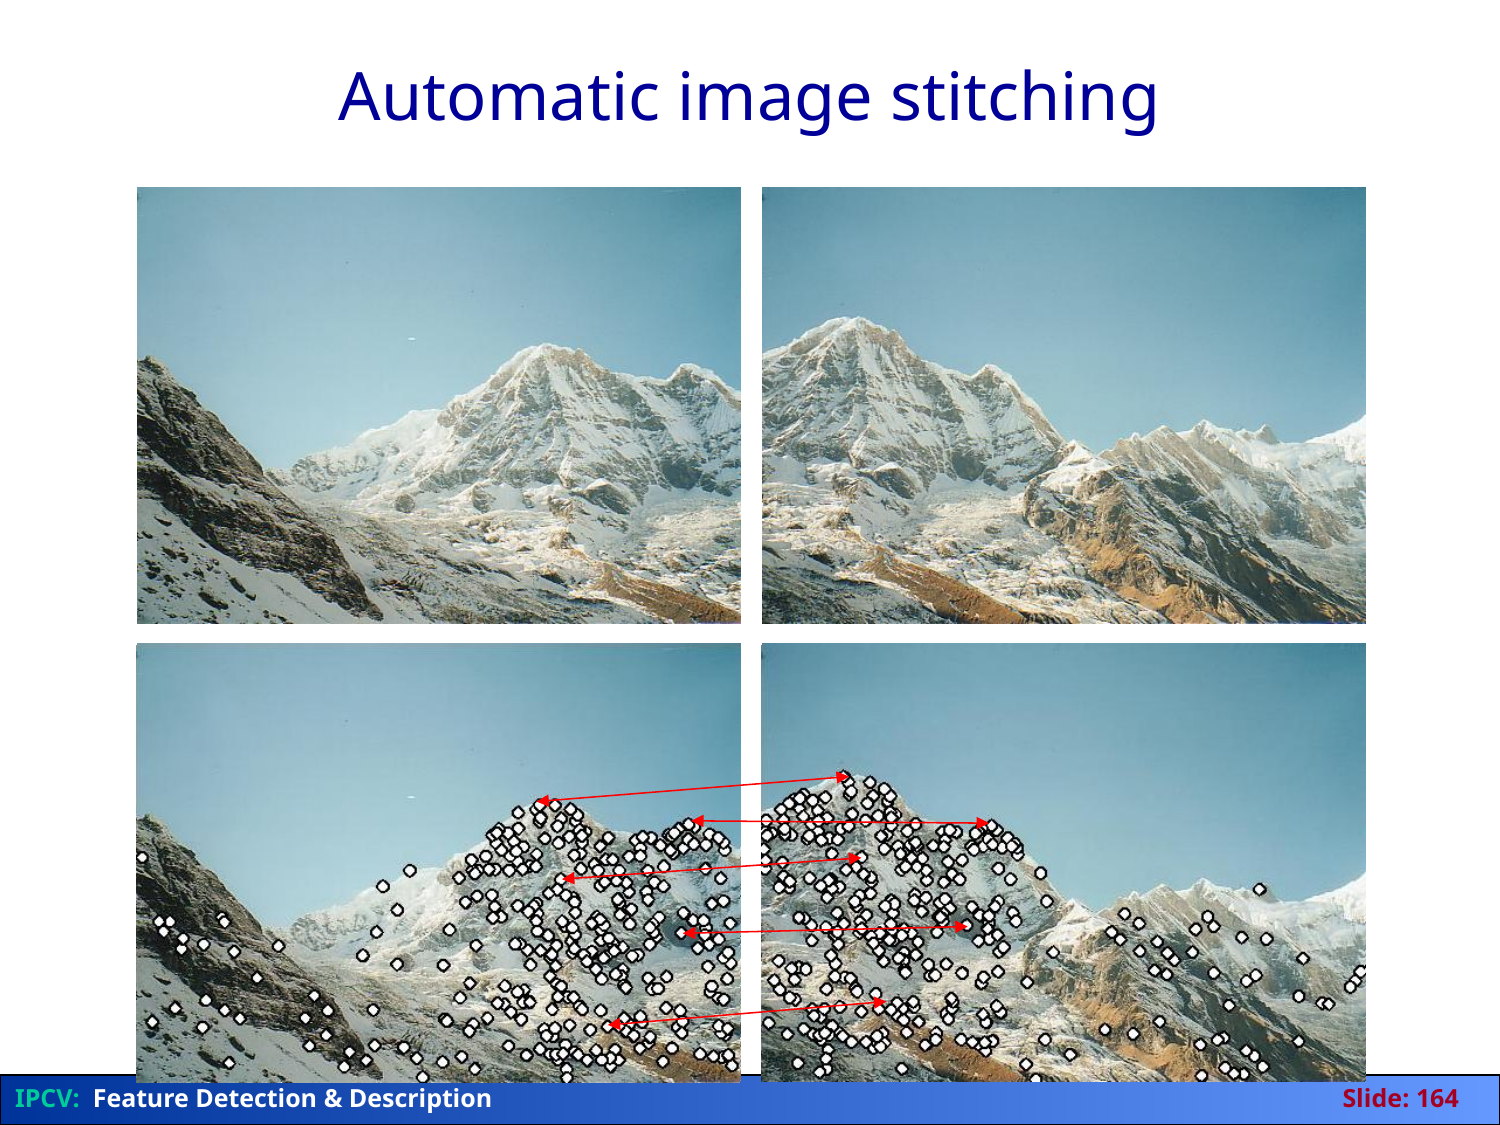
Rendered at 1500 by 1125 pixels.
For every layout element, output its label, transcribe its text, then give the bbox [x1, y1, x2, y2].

picture [762, 643, 1366, 1081]
footer IPCV: Feature Detection & Description Slide: 164 [0, 1074, 1500, 1125]
picture [762, 187, 1366, 625]
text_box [136, 644, 1365, 1083]
title Automatic image stitching [74, 0, 1426, 188]
picture [137, 187, 741, 625]
